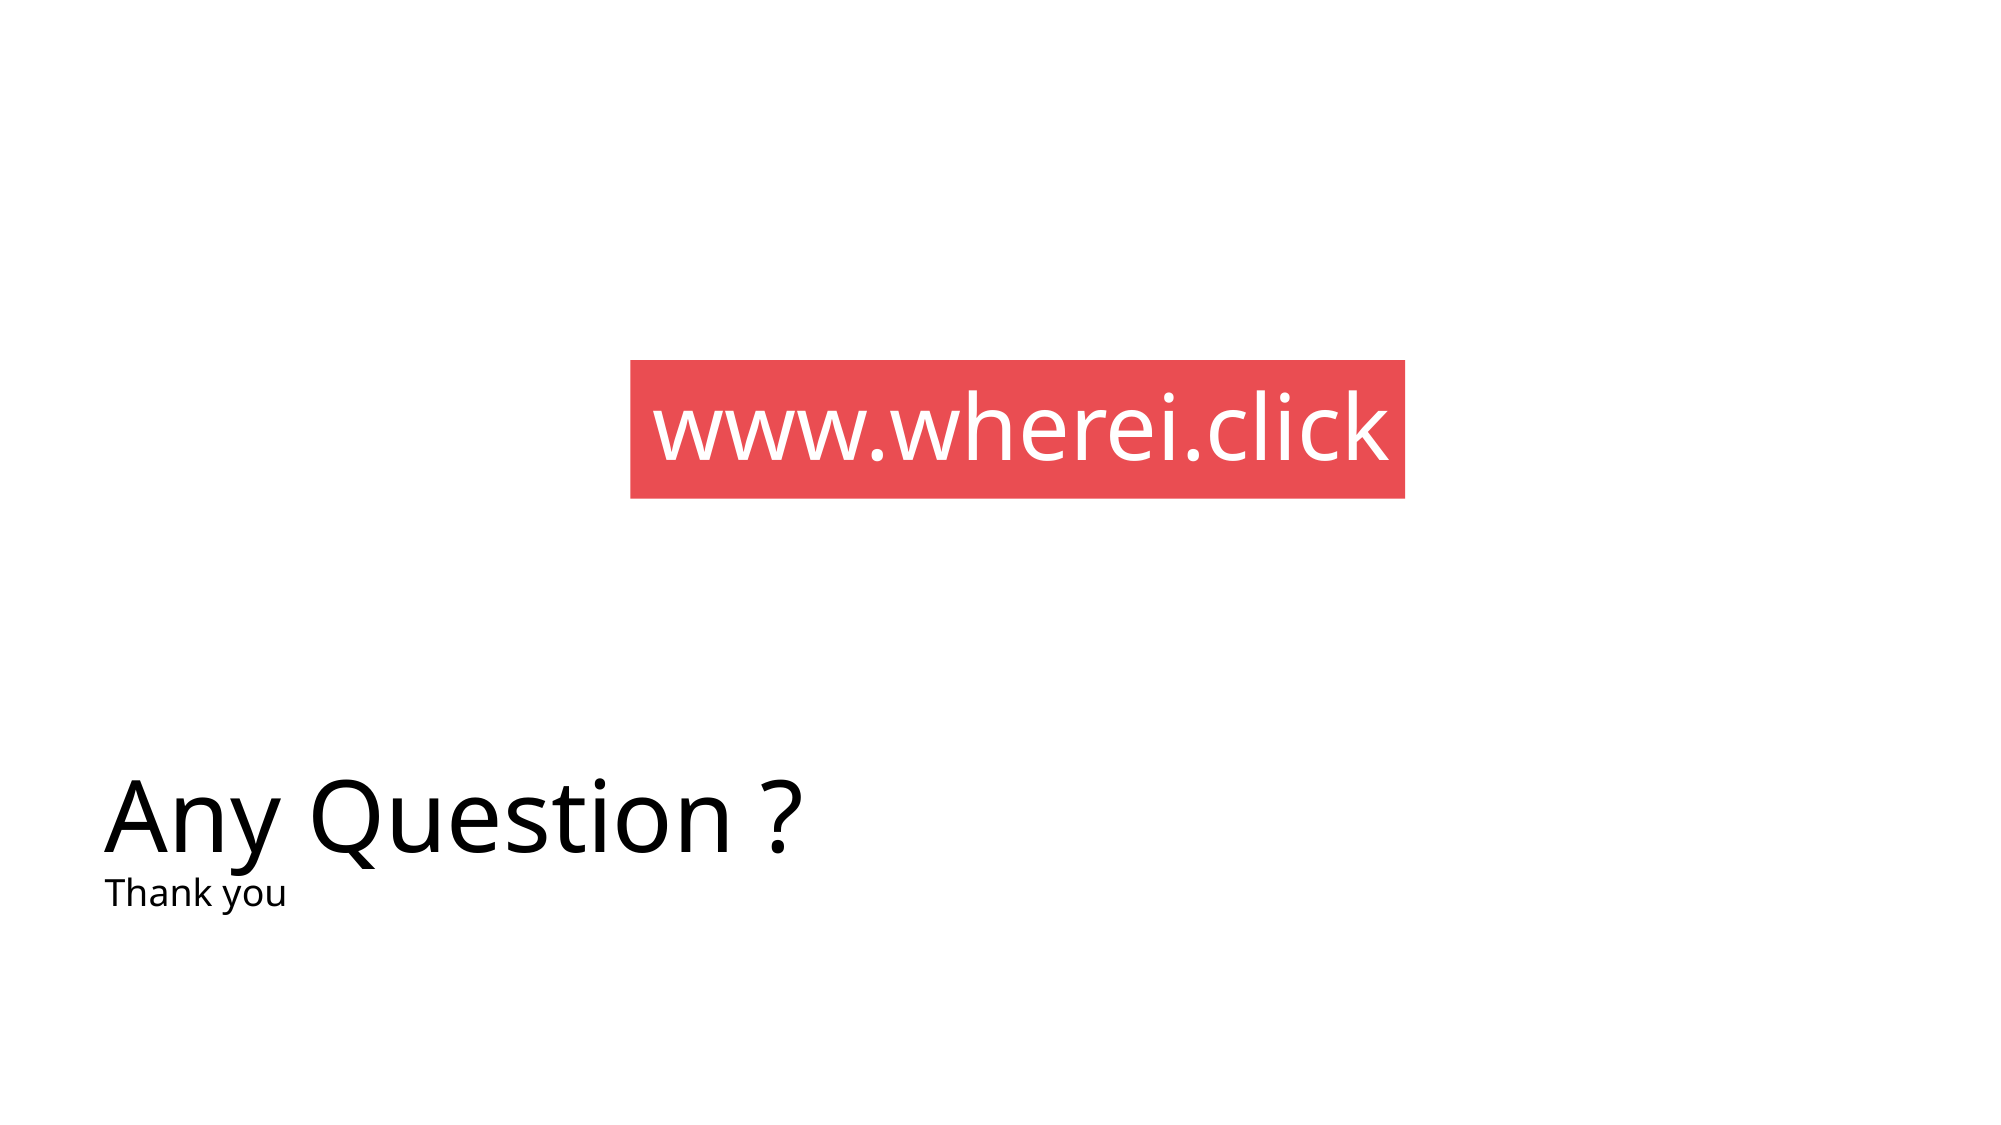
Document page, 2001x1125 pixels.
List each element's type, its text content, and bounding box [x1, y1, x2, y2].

title Any Question ? [89, 773, 1953, 866]
list Thank you [89, 866, 1953, 938]
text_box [630, 360, 1406, 499]
